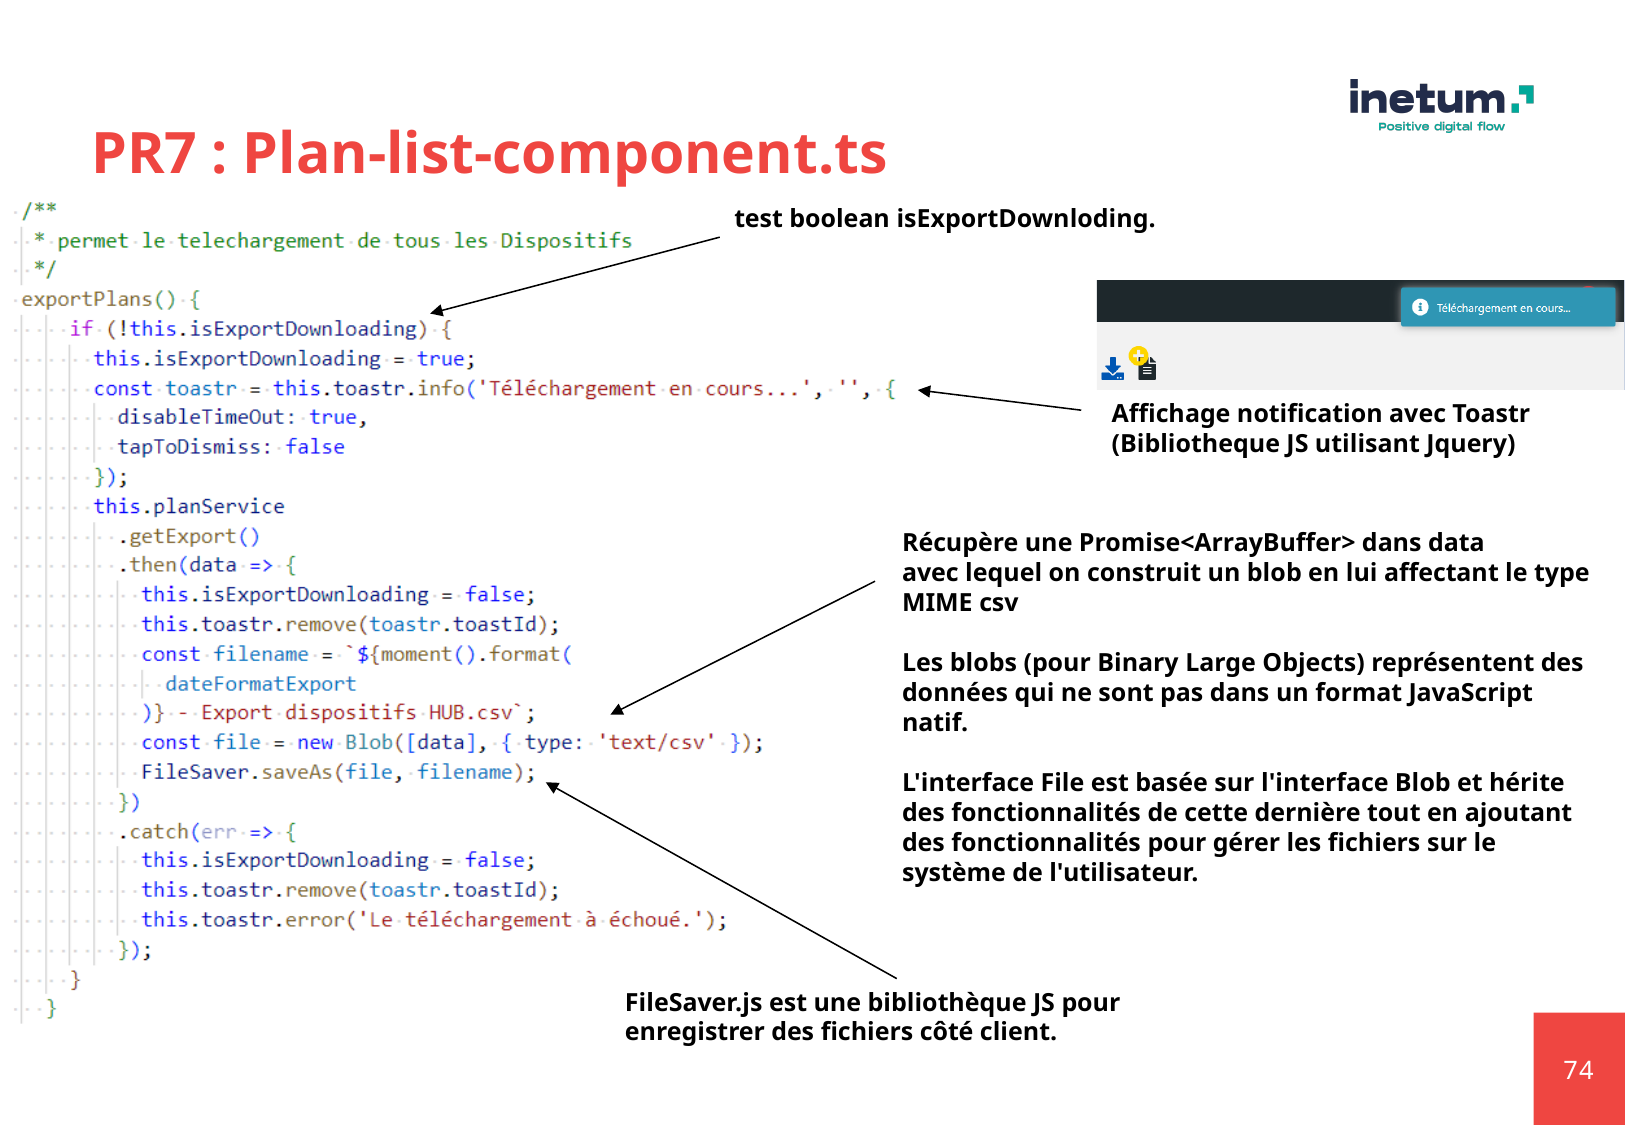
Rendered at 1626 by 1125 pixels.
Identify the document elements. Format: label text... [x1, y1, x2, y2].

picture [1096, 280, 1625, 391]
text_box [610, 581, 876, 716]
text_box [545, 781, 898, 979]
picture [1350, 79, 1534, 133]
text_box Récupère une Promise<ArrayBuffer> dans data avec lequel on construit un blob en lui affectant le type MIME csv Les blobs (pour Binary Large Objects) représentent des données qui ne sont pas dans un format JavaScript natif. L'interface File est basée sur l'interface Blob et hérite des fonctionnalités de cette dernière tout en ajoutant des fonctionnalités pour gérer les fichiers sur le système de l'utilisateur. [923, 519, 1612, 894]
text_box test boolean isExportDownloding. [922, 194, 1320, 280]
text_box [429, 237, 720, 314]
text_box Affichage notification avec Toastr (Bibliotheque JS utilisant Jquery) [1096, 397, 1625, 505]
title PR7 : Plan-list-component.ts [90, 114, 1331, 187]
text_box FileSaver.js est une bibliothèque JS pour enregistrer des fichiers côté client. [610, 978, 1280, 1054]
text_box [917, 389, 1082, 411]
picture [13, 192, 918, 1028]
